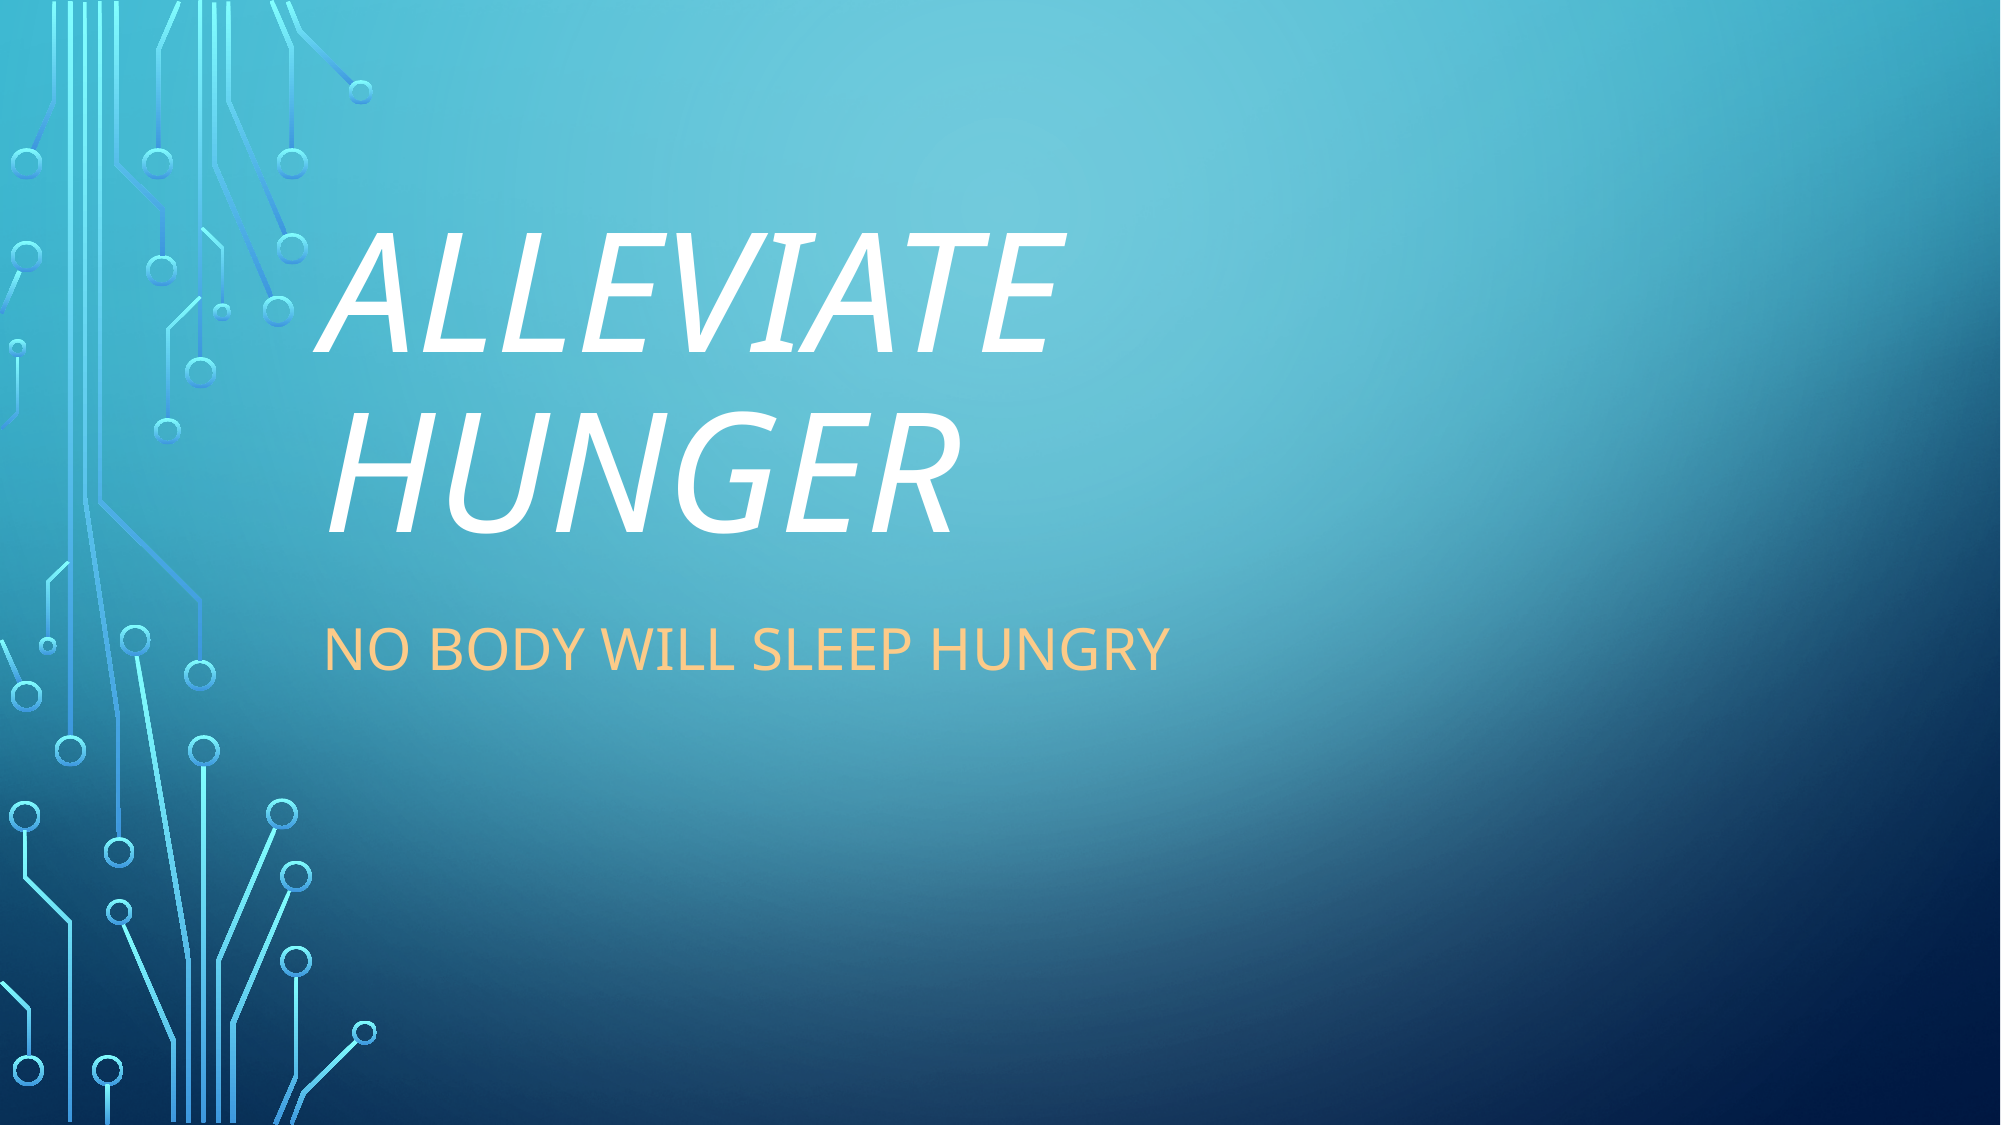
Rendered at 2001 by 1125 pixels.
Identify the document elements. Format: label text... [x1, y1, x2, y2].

title ALLEVIATE HUNGER [307, 184, 1750, 576]
subtitle NO BODY WILL SLEEP HUNGRY [307, 590, 1750, 863]
